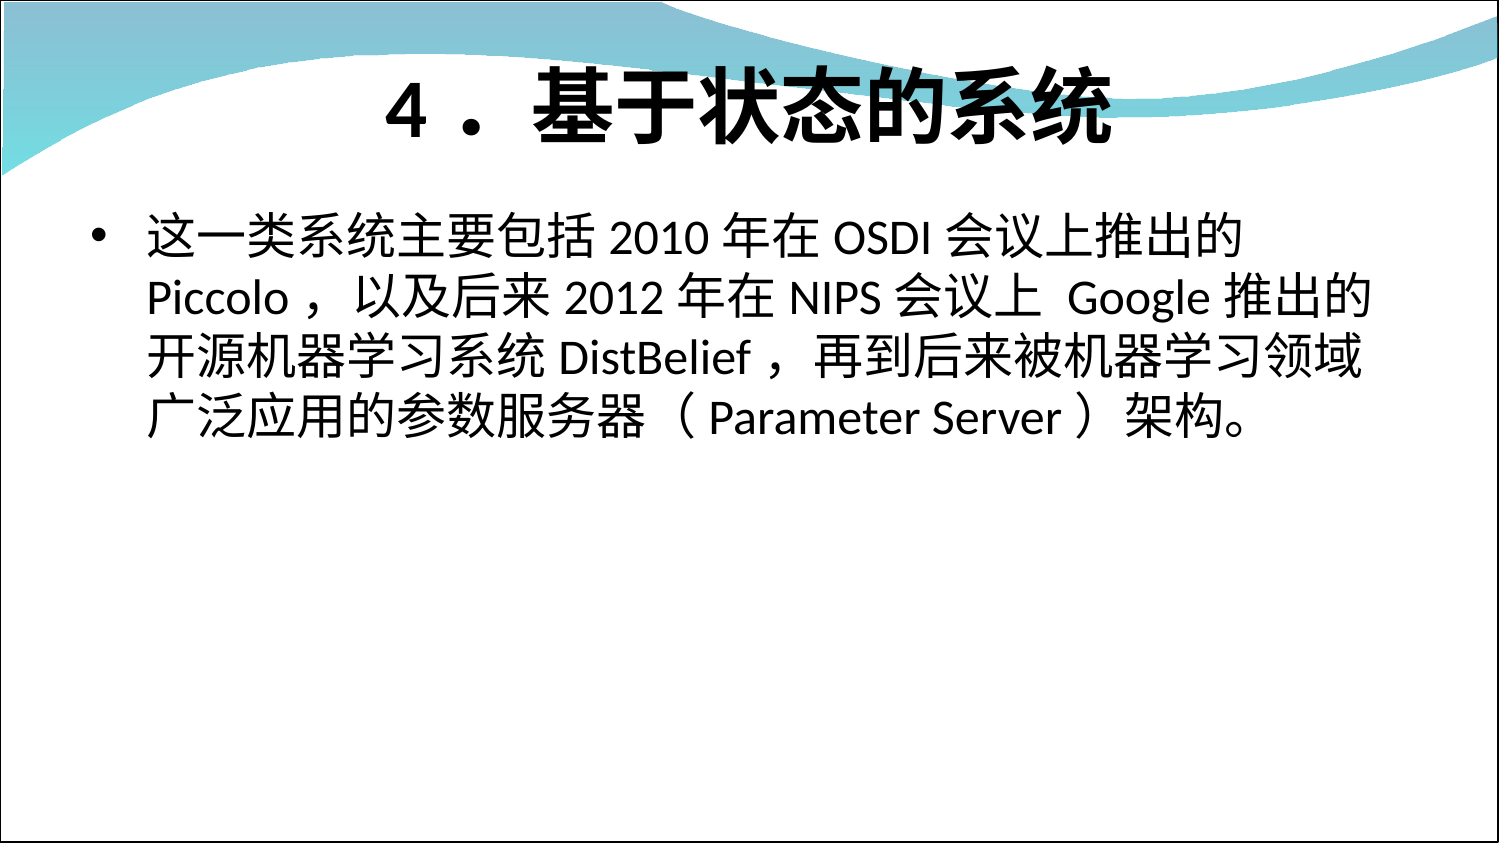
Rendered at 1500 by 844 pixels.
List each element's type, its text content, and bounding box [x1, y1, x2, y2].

list 这一类系统主要包括2010年在OSDI会议上推出的Piccolo，以及后来2012年在NIPS会议上 Google推出的开源机器学习系统DistBelief，再到后来被机器学习领域广泛应用的参数服务器（Parameter Server）架构。 [75, 196, 1425, 754]
title 4．基于状态的系统 [75, 33, 1425, 175]
